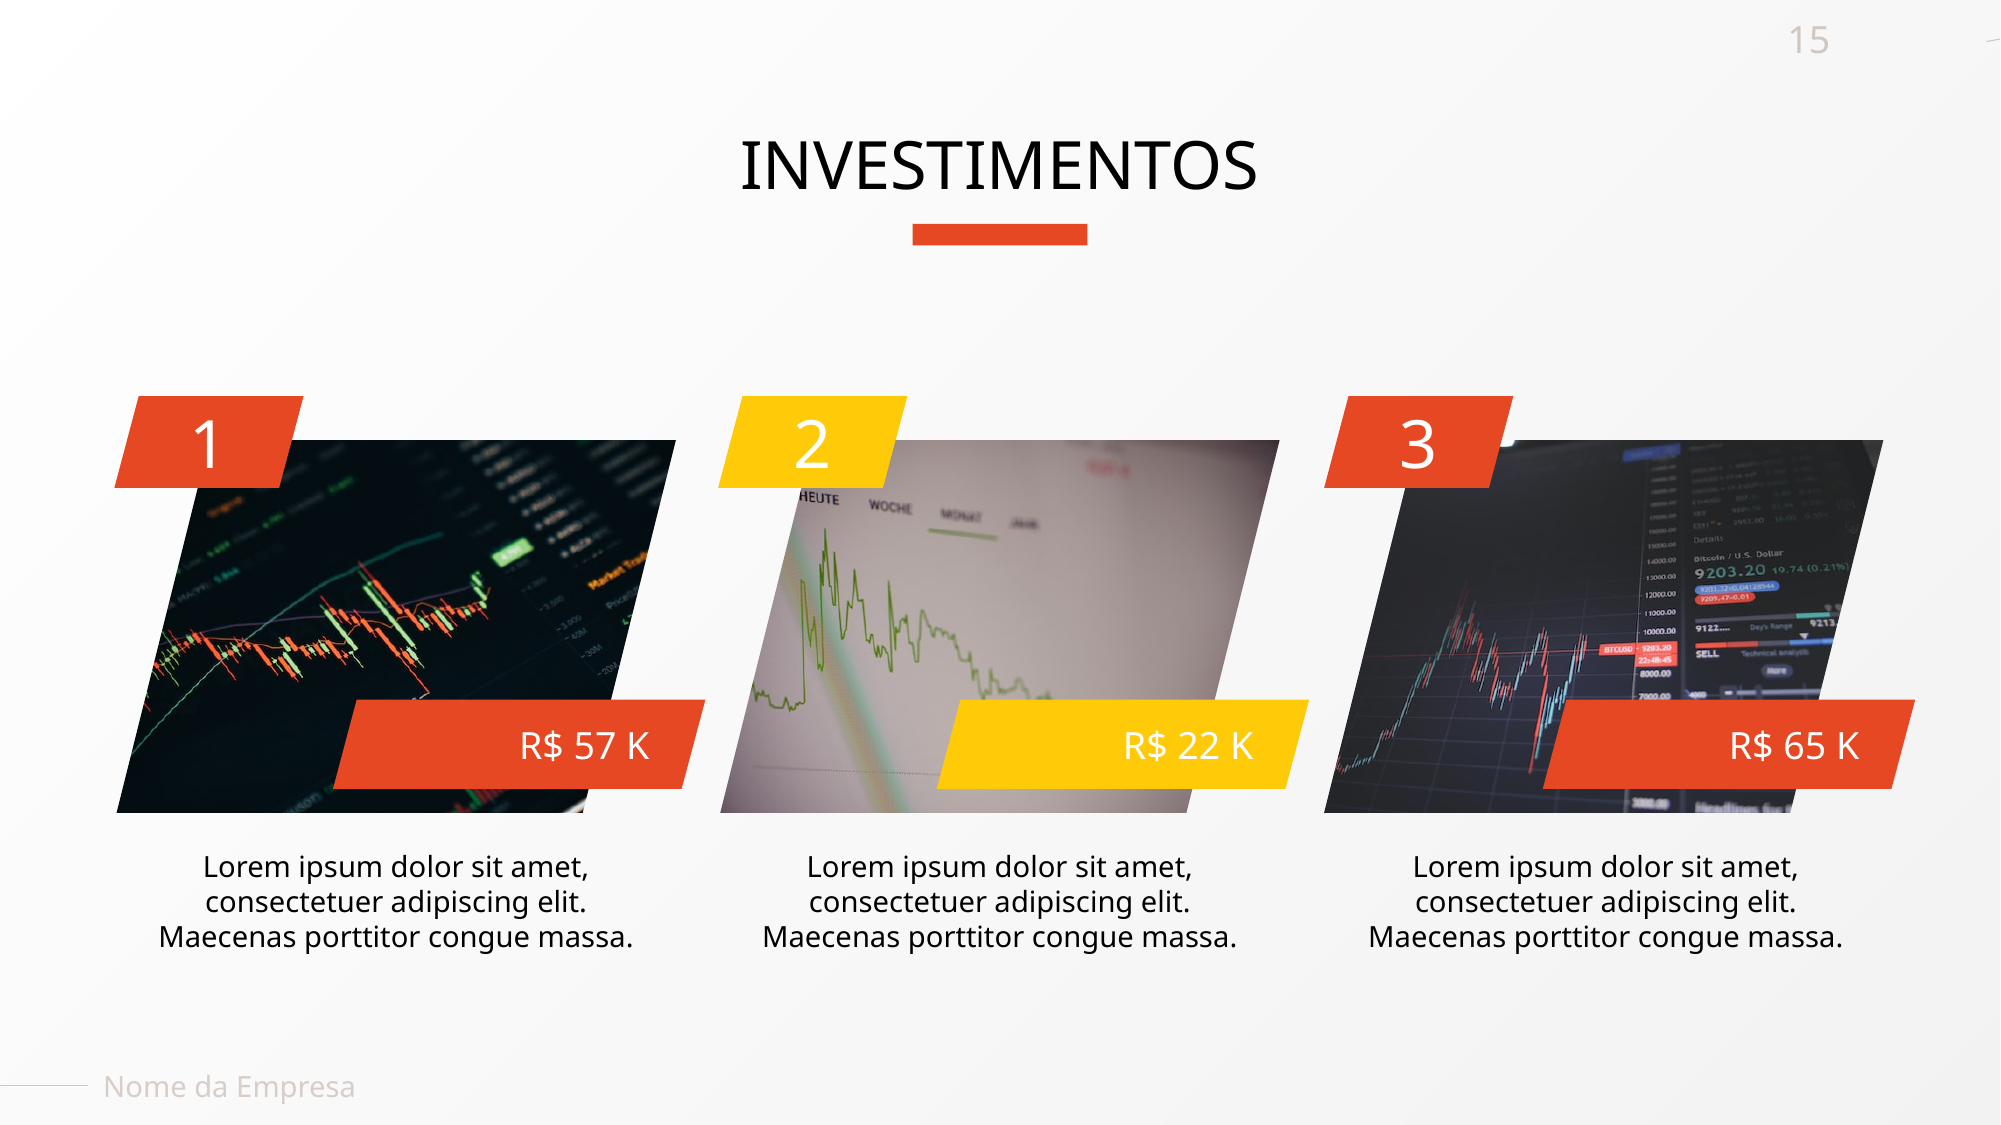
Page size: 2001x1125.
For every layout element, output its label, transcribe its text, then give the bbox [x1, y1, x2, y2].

text_box 3 [1335, 394, 1515, 440]
text_box 1 [112, 477, 116, 489]
text_box Lorem ipsum dolor sit amet, consectetuer adipiscing elit. Maecenas porttitor congue massa. [1349, 840, 1863, 961]
text_box R$ 57 K [676, 698, 707, 791]
picture [1323, 440, 1884, 813]
text_box R$ 65 K [1884, 698, 1917, 791]
text_box 2 [729, 394, 909, 440]
picture [116, 440, 676, 813]
footer Nome da Empresa [88, 1056, 538, 1116]
text_box 2 [716, 476, 720, 489]
text_box 15 [1772, 8, 1987, 75]
picture [720, 440, 1280, 813]
text_box [911, 223, 1088, 246]
text_box Lorem ipsum dolor sit amet, consectetuer adipiscing elit. Maecenas porttitor congue massa. [743, 840, 1257, 961]
text_box Lorem ipsum dolor sit amet, consectetuer adipiscing elit. Maecenas porttitor congue massa. [139, 840, 653, 961]
text_box INVESTIMENTOS [137, 93, 1863, 244]
text_box 1 [125, 394, 305, 440]
text_box R$ 22 K [1280, 698, 1311, 791]
